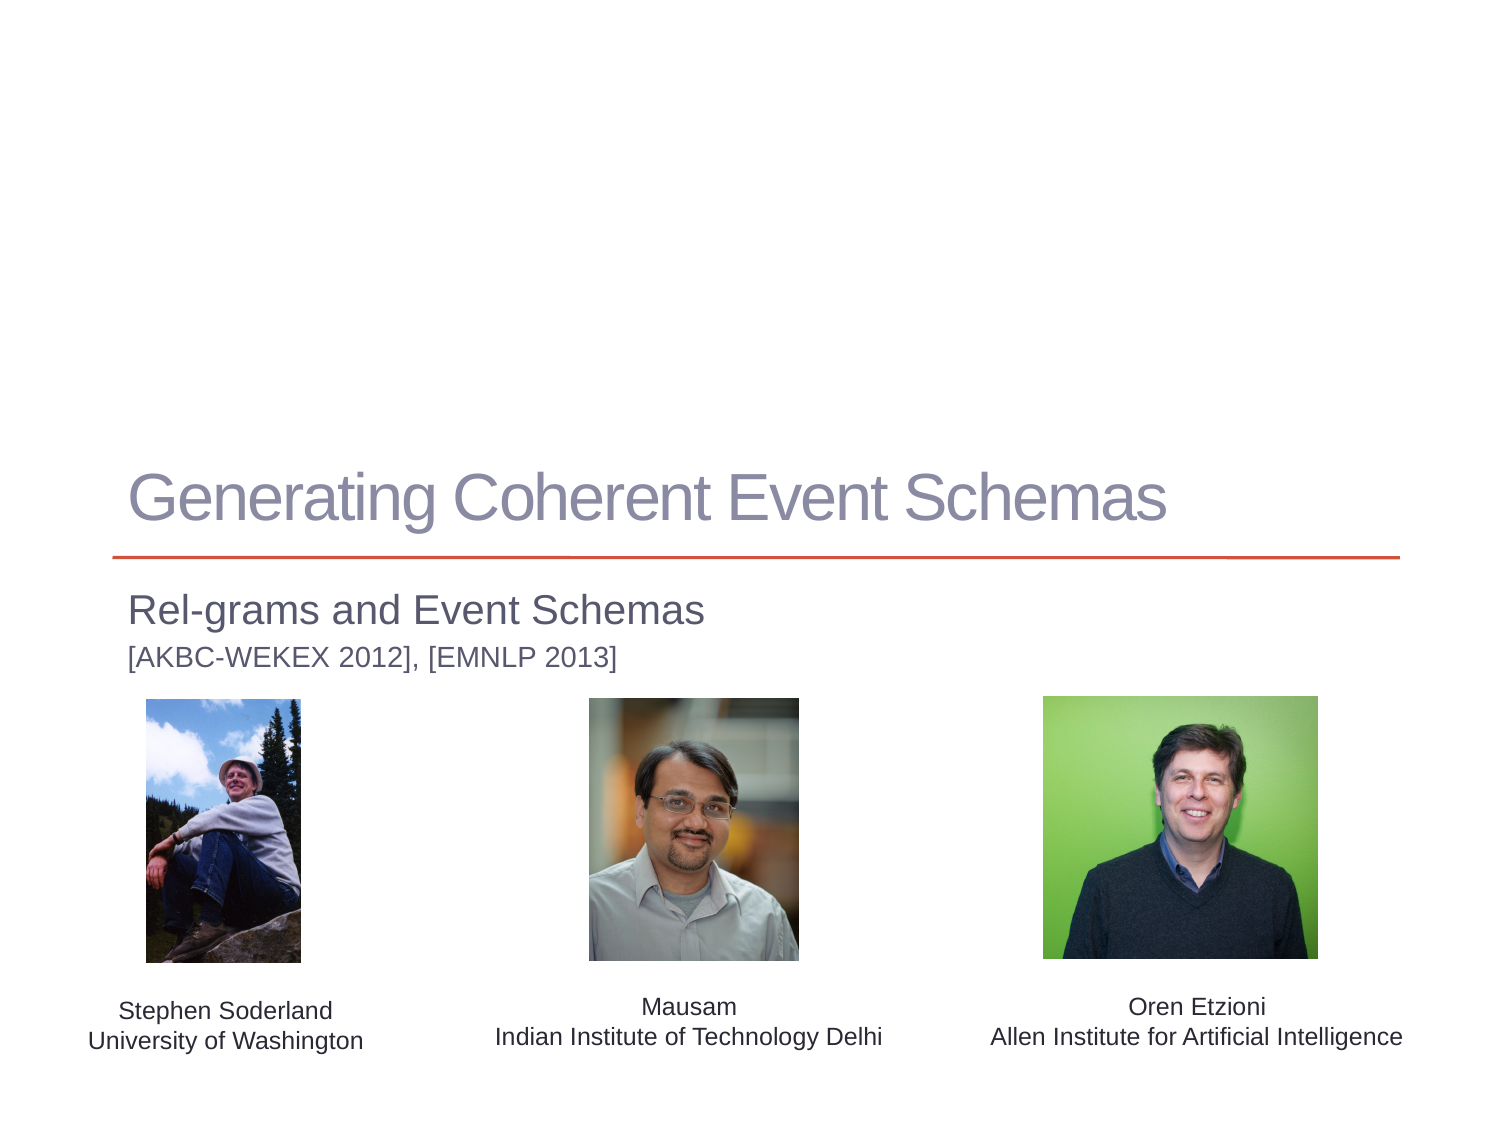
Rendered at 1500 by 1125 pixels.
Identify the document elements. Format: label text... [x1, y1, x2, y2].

title Generating Coherent Event Schemas [112, 224, 1400, 542]
subtitle Rel-grams and Event Schemas [AKBC-WEKEX 2012], [EMNLP 2013] [112, 575, 1163, 693]
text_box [46, 695, 1463, 1063]
